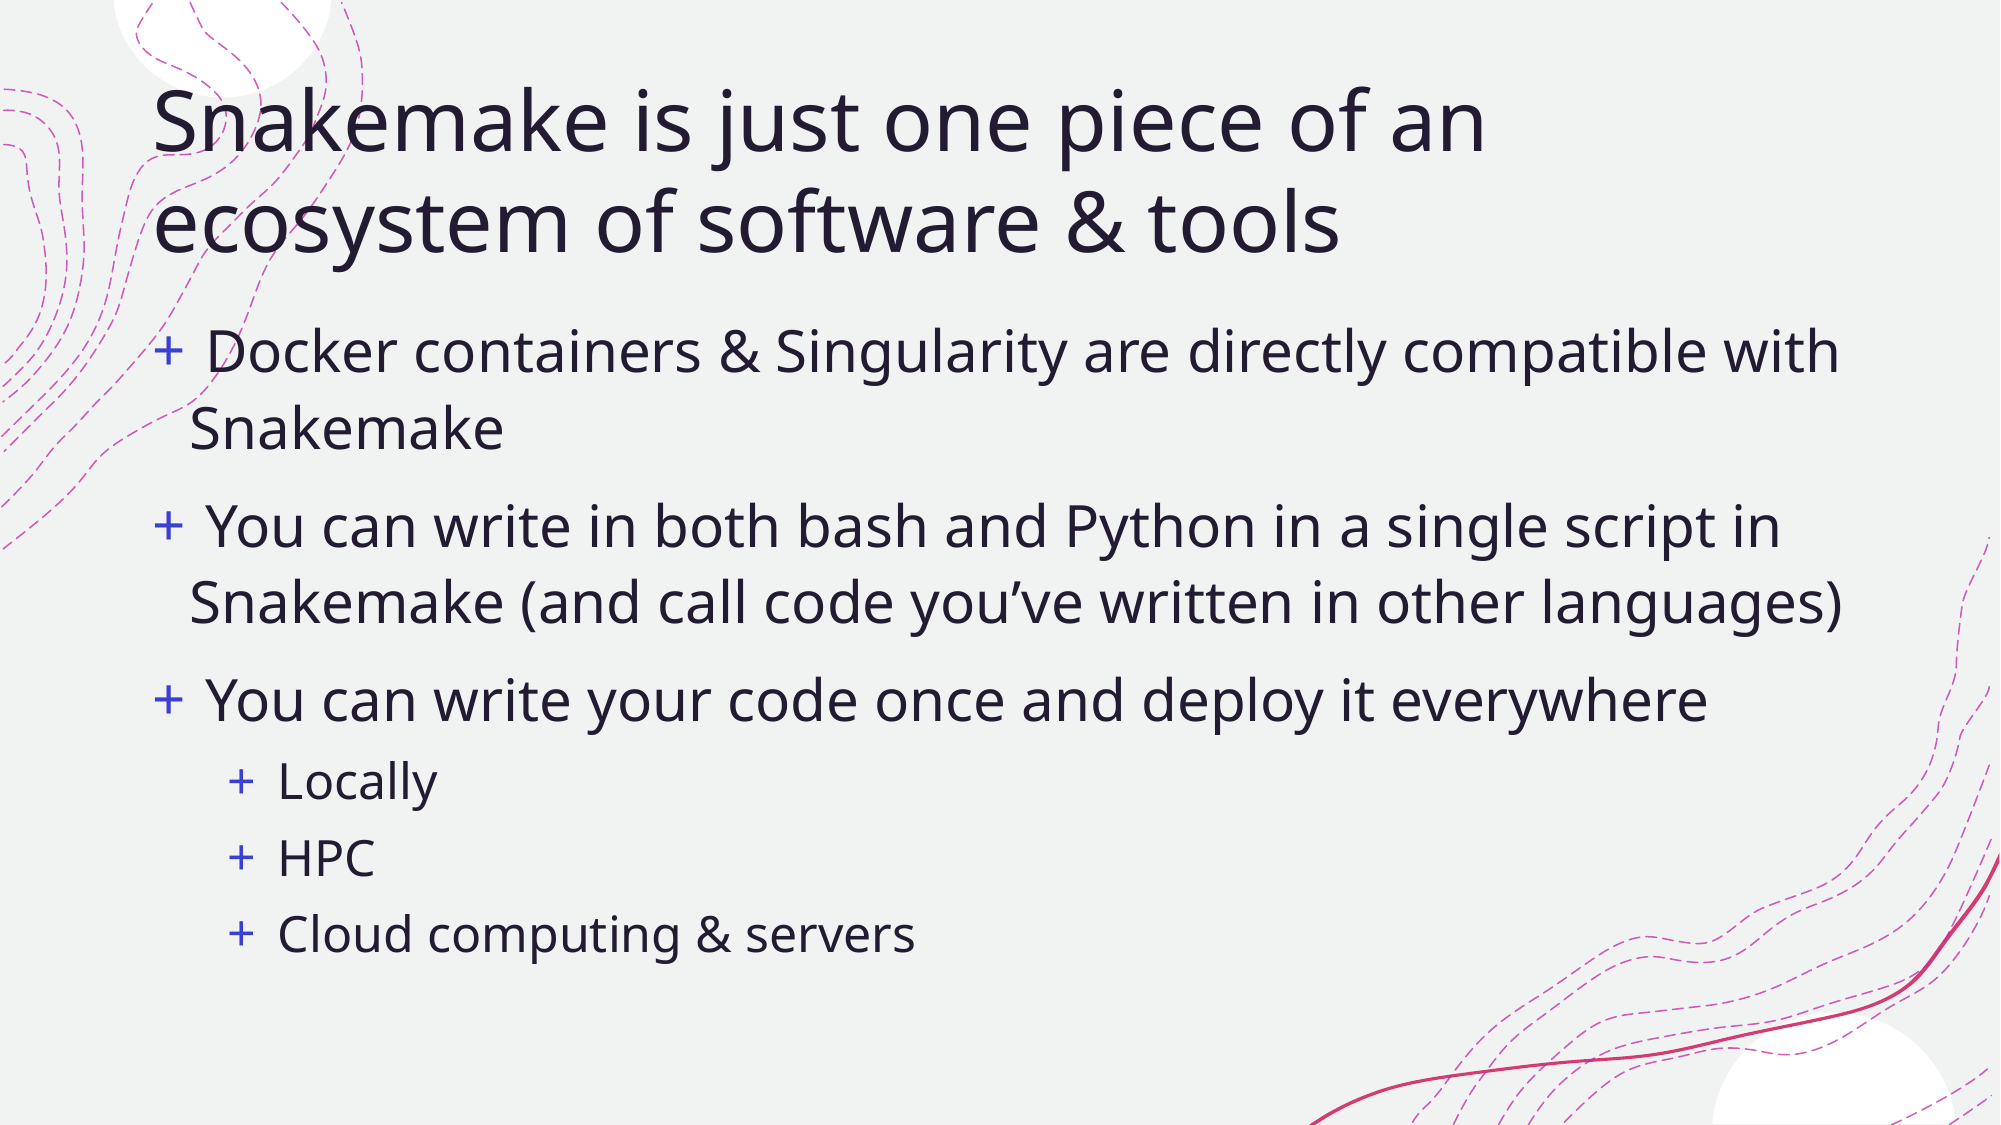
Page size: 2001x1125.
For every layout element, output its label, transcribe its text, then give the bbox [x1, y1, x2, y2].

list Docker containers & Singularity are directly compatible with Snakemake You can write in both bash and Python in a single script in Snakemake (and call code you’ve written in other languages) You can write your code once and deploy it everywhere Locally HPC Cloud computing & servers [137, 299, 1863, 1014]
title Snakemake is just one piece of an ecosystem of software & tools [137, 59, 1863, 278]
